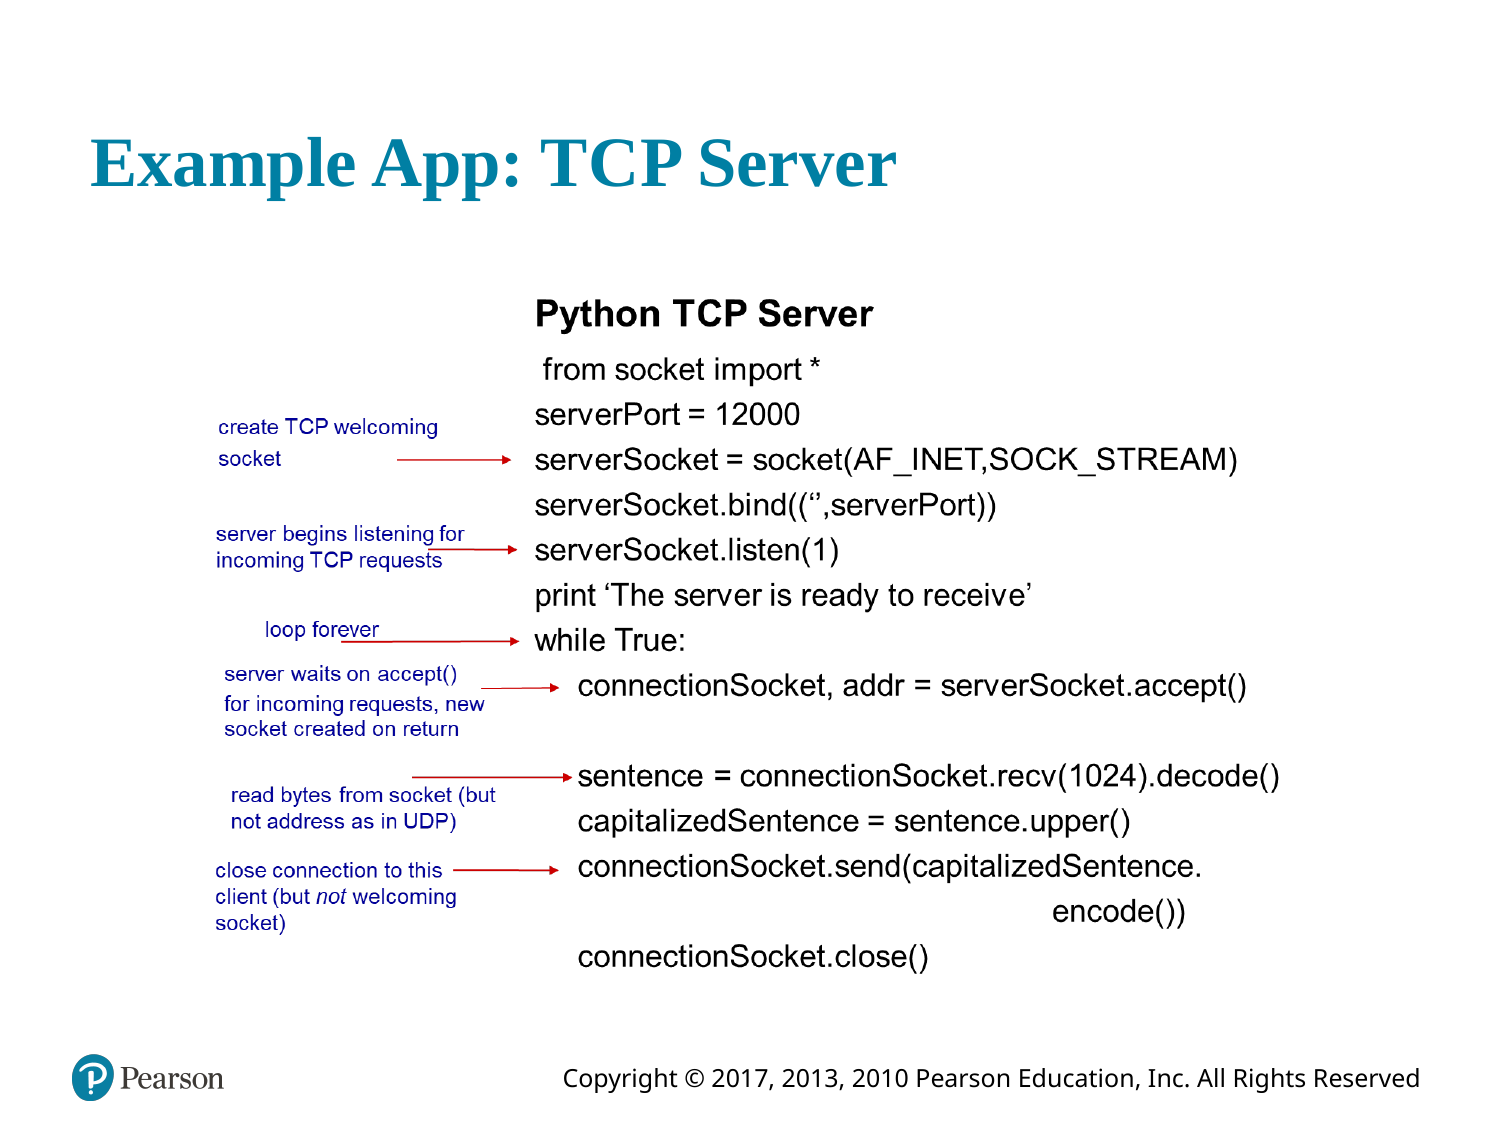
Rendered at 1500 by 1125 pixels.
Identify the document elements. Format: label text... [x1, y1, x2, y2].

picture [98, 1054, 224, 1101]
title Example App: T C P Server [75, 35, 1425, 216]
picture [80, 1063, 106, 1088]
picture [72, 1054, 88, 1070]
picture [72, 1087, 83, 1101]
picture [201, 278, 1299, 993]
